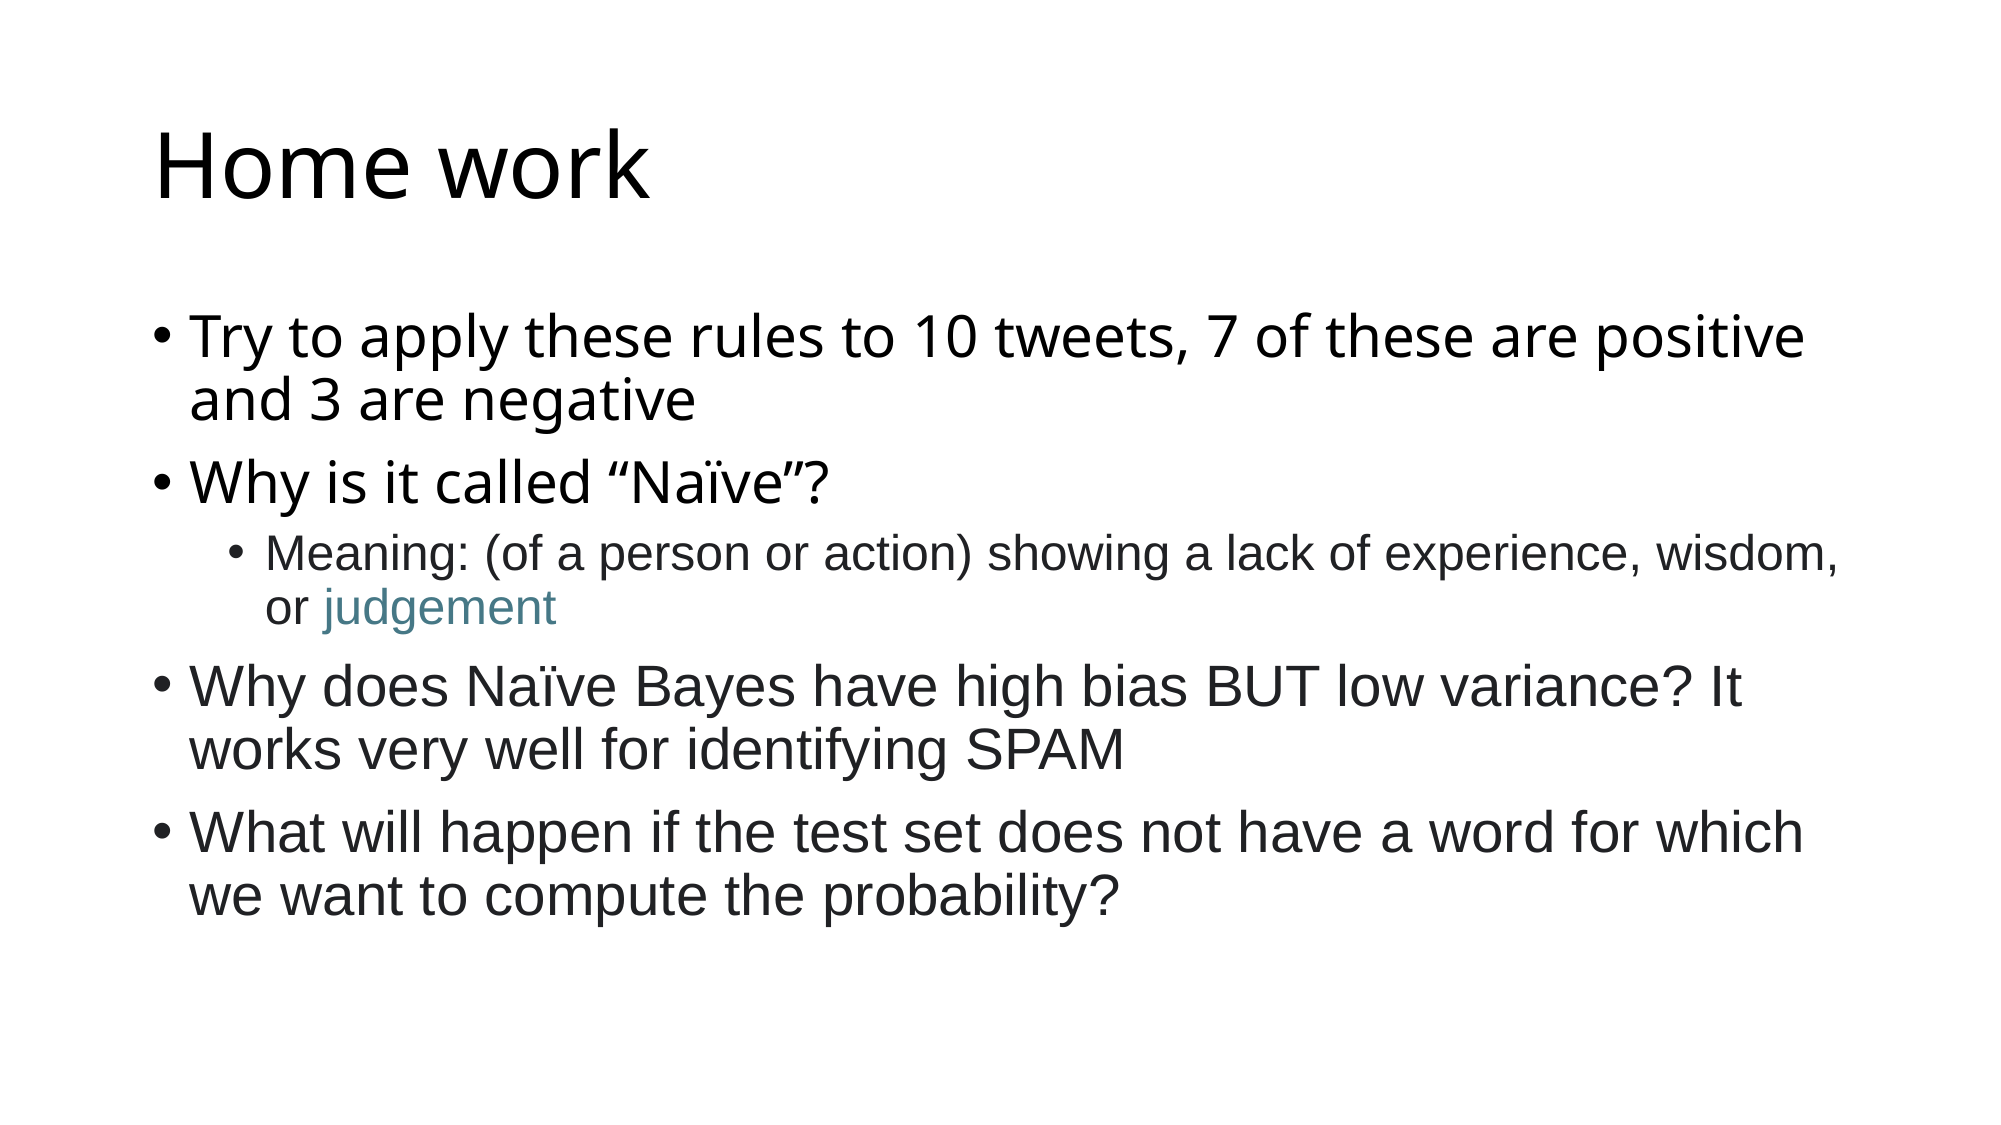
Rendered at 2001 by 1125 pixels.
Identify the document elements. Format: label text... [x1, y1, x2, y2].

list Try to apply these rules to 10 tweets, 7 of these are positive and 3 are negative Why is it called “Naïve”? Meaning: (of a person or action) showing a lack of experience, wisdom, or judgement Why does Naïve Bayes have high bias BUT low variance? It works very well for identifying SPAM What will happen if the test set does not have a word for which we want to compute the probability? [137, 299, 1863, 1014]
title Home work [137, 59, 1863, 278]
